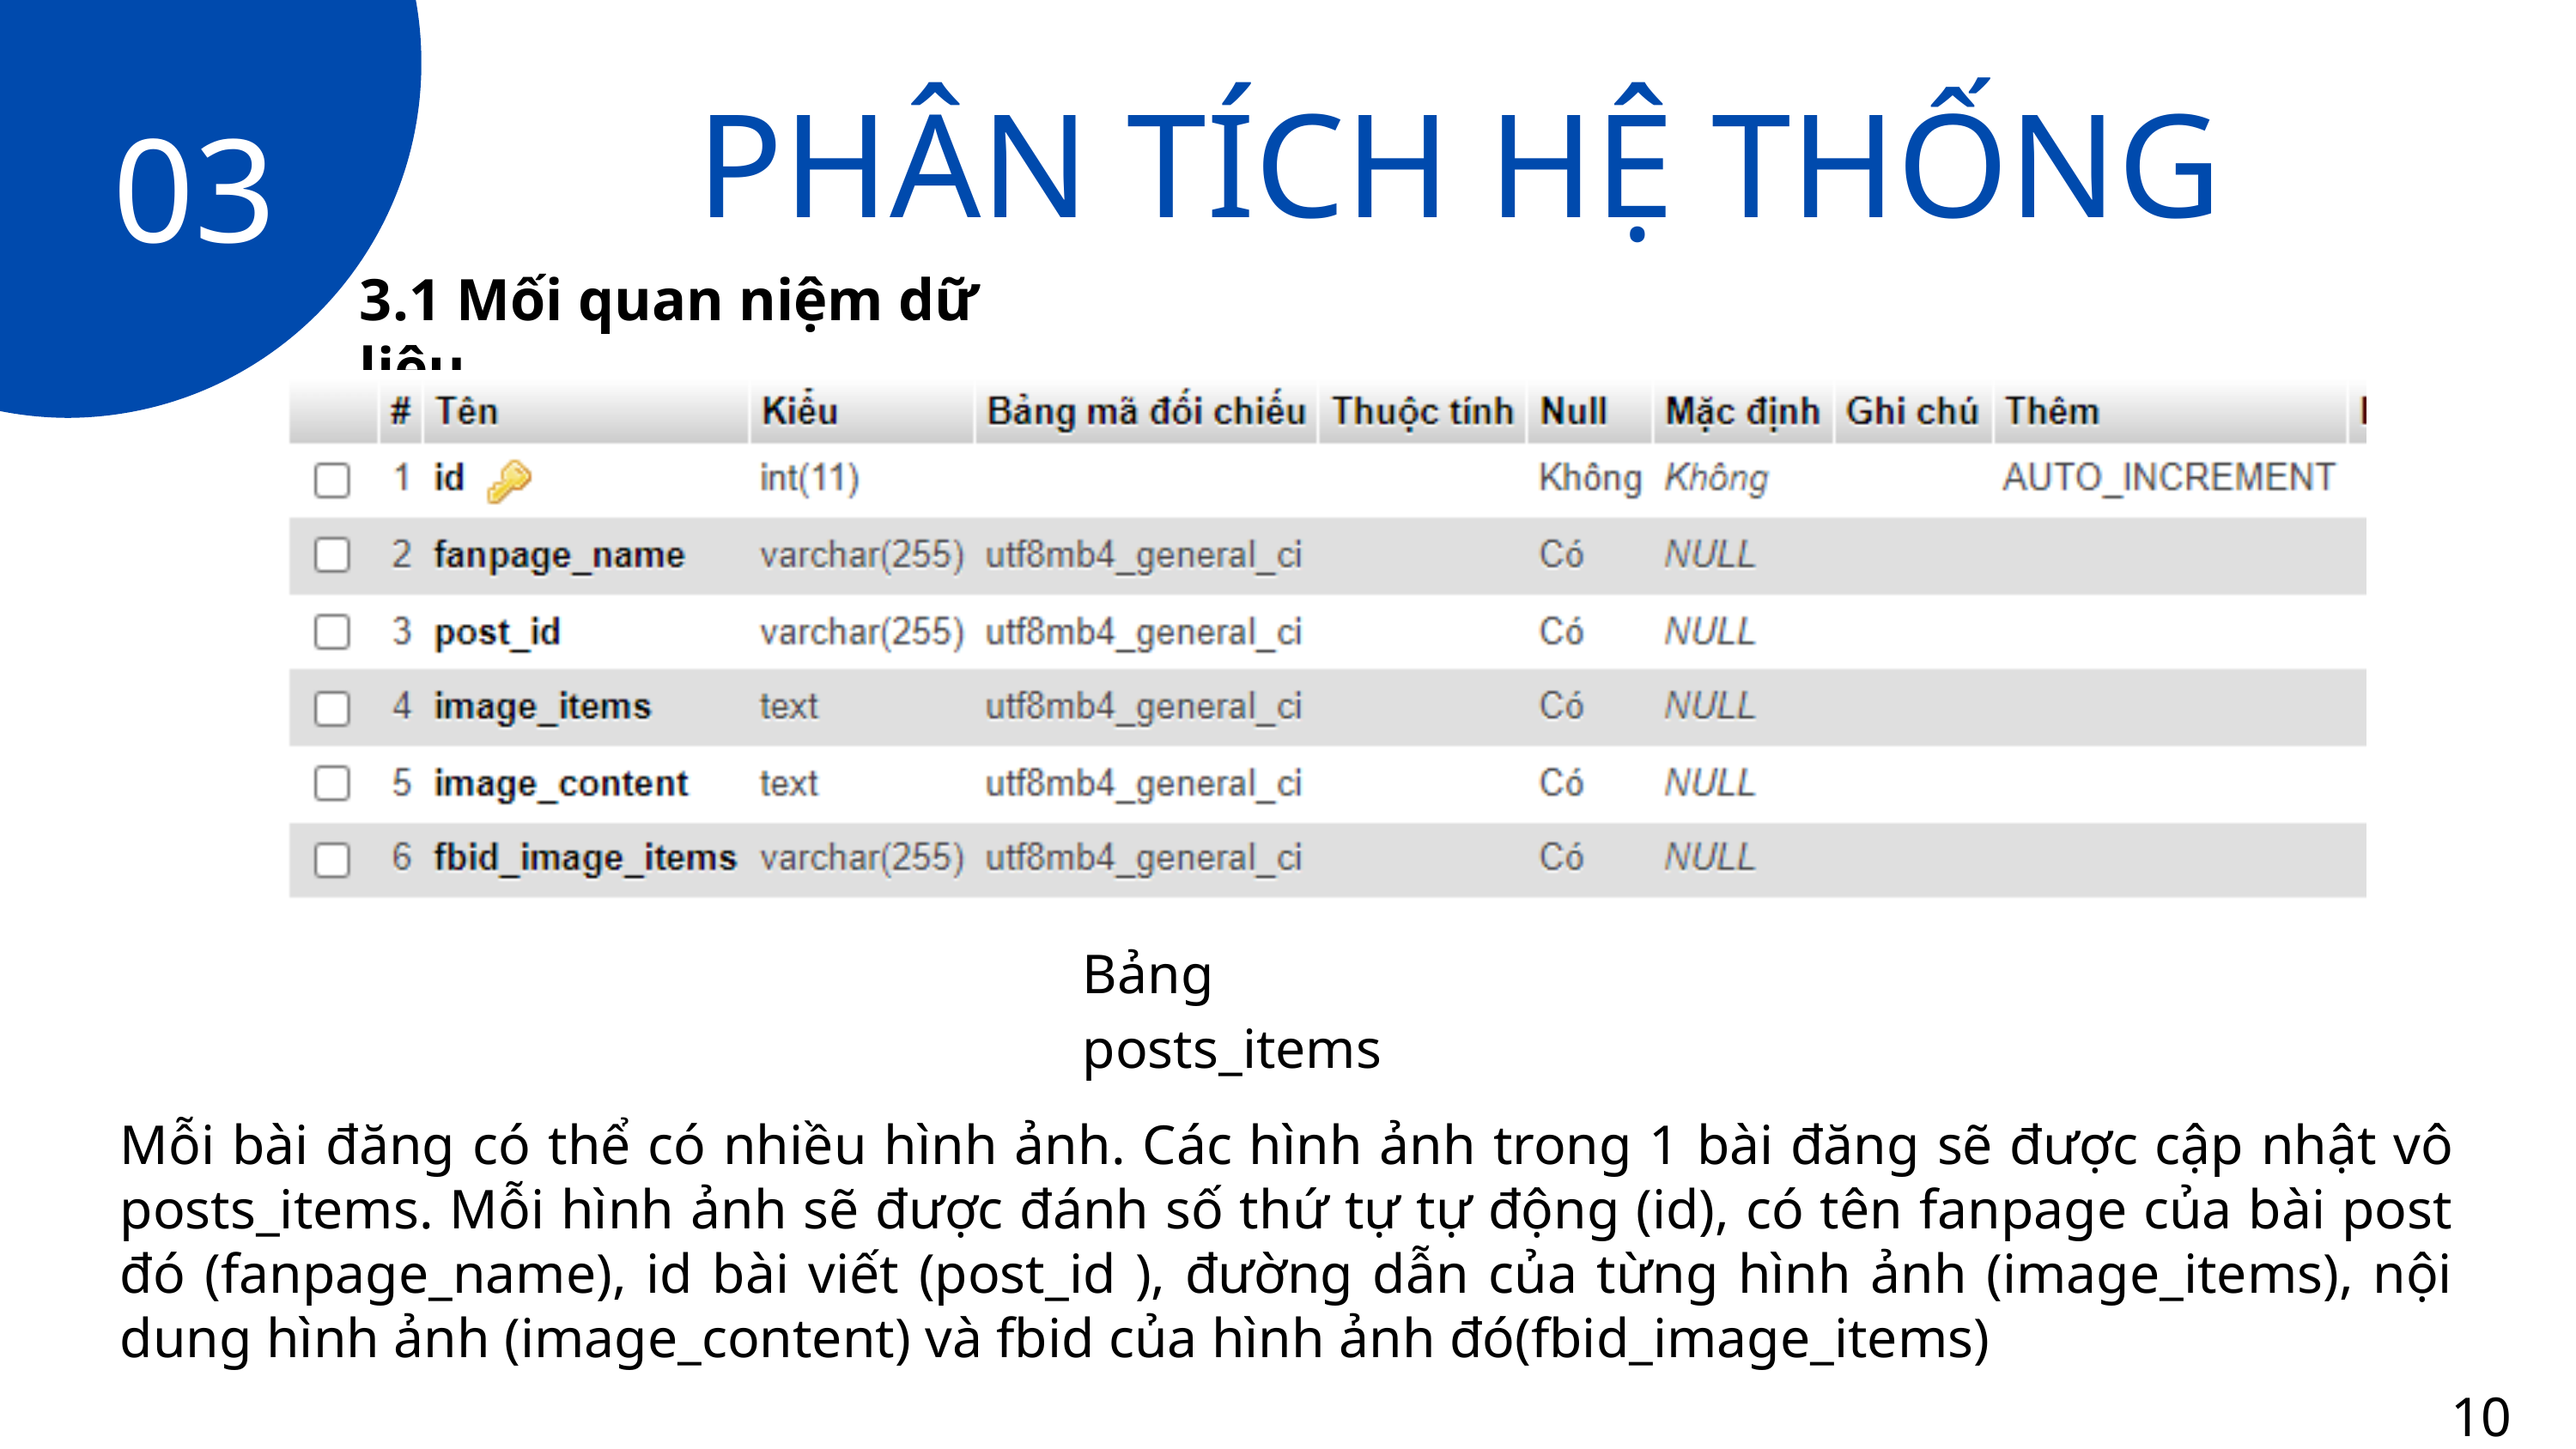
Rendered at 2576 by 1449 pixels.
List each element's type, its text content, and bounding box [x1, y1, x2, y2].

picture [284, 370, 2366, 904]
text_box 10 [2424, 1246, 2539, 1447]
text_box 3.1 Mối quan niệm dữ liệu [427, 263, 1067, 367]
text_box Bảng posts_items [1070, 922, 1506, 1086]
text_box PHÂN TÍCH HỆ THỐNG [475, 45, 2445, 247]
text_box Mỗi bài đăng có thể có nhiều hình ảnh. Các hình ảnh trong 1 bài đăng sẽ được cập nhật vô posts_items. Mỗi hình ảnh sẽ được đánh số thứ tự tự động (id), có tên fanpage của bài post đó (fanpage_name), id bài viết (post_id ), đường dẫn của từng hình ảnh (image_items), nội dung hình ảnh (image_content) và fbid của hình ảnh đó(fbid_image_items) [107, 1104, 2469, 1375]
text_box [0, 0, 423, 418]
